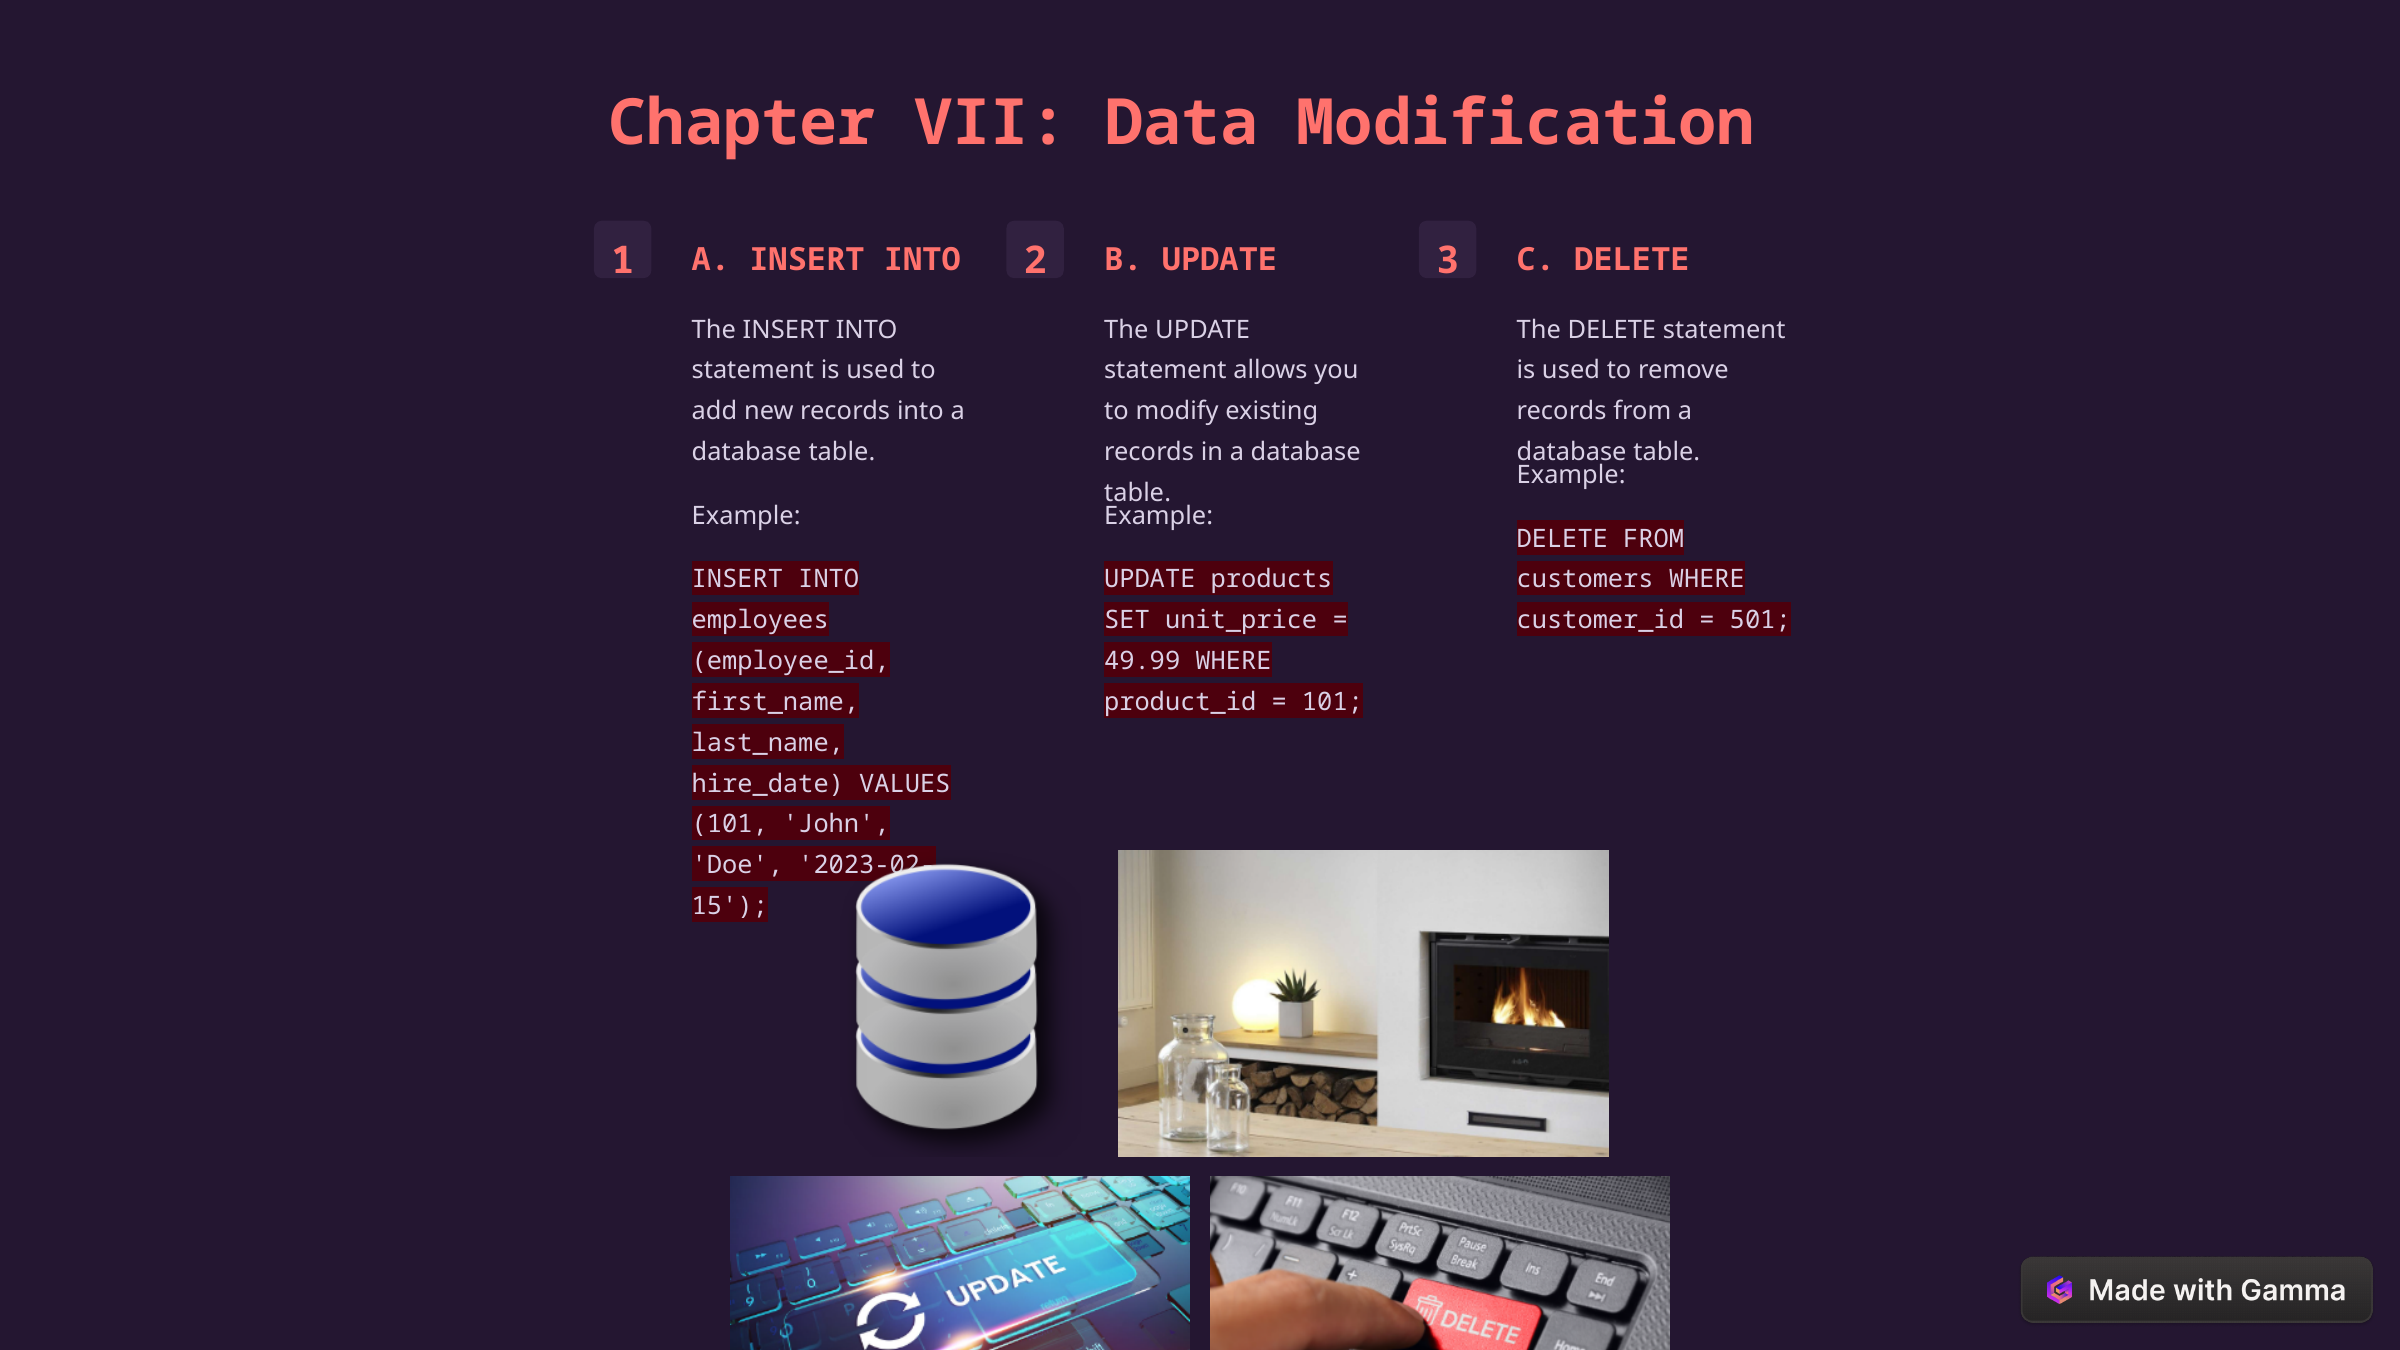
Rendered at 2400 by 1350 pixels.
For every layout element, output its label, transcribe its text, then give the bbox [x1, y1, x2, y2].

text_box 1 [612, 225, 633, 274]
text_box DELETE FROM customers WHERE customer_id = 501; [1501, 503, 1806, 634]
picture [2008, 1244, 2385, 1335]
text_box Example: [676, 481, 981, 522]
text_box C. DELETE [1501, 229, 1757, 270]
text_box Example: [1501, 440, 1806, 482]
text_box The DELETE statement is used to remove records from a database table. [1501, 294, 1806, 418]
text_box [593, 220, 652, 279]
text_box [0, 0, 2400, 1350]
text_box 2 [1025, 225, 1046, 274]
text_box Example: [1089, 481, 1394, 522]
picture [730, 1176, 1190, 1350]
text_box [1006, 220, 1064, 279]
text_box The INSERT INTO statement is used to add new records into a database table. [676, 294, 981, 459]
picture [1118, 850, 1609, 1157]
text_box 3 [1437, 225, 1458, 274]
text_box INSERT INTO employees (employee_id, first_name, last_name, hire_date) VALUES (101, 'John', 'Doe', '2023-02-15'); [676, 544, 981, 805]
picture [791, 850, 1098, 1157]
text_box UPDATE products SET unit_price = 49.99 WHERE product_id = 101; [1089, 544, 1394, 675]
text_box Chapter VII: Data Modification [593, 70, 1569, 150]
text_box [1418, 220, 1477, 279]
text_box A. INSERT INTO [676, 229, 932, 270]
text_box B. UPDATE [1089, 229, 1345, 270]
text_box The UPDATE statement allows you to modify existing records in a database table. [1089, 294, 1394, 459]
picture [1210, 1176, 1670, 1350]
